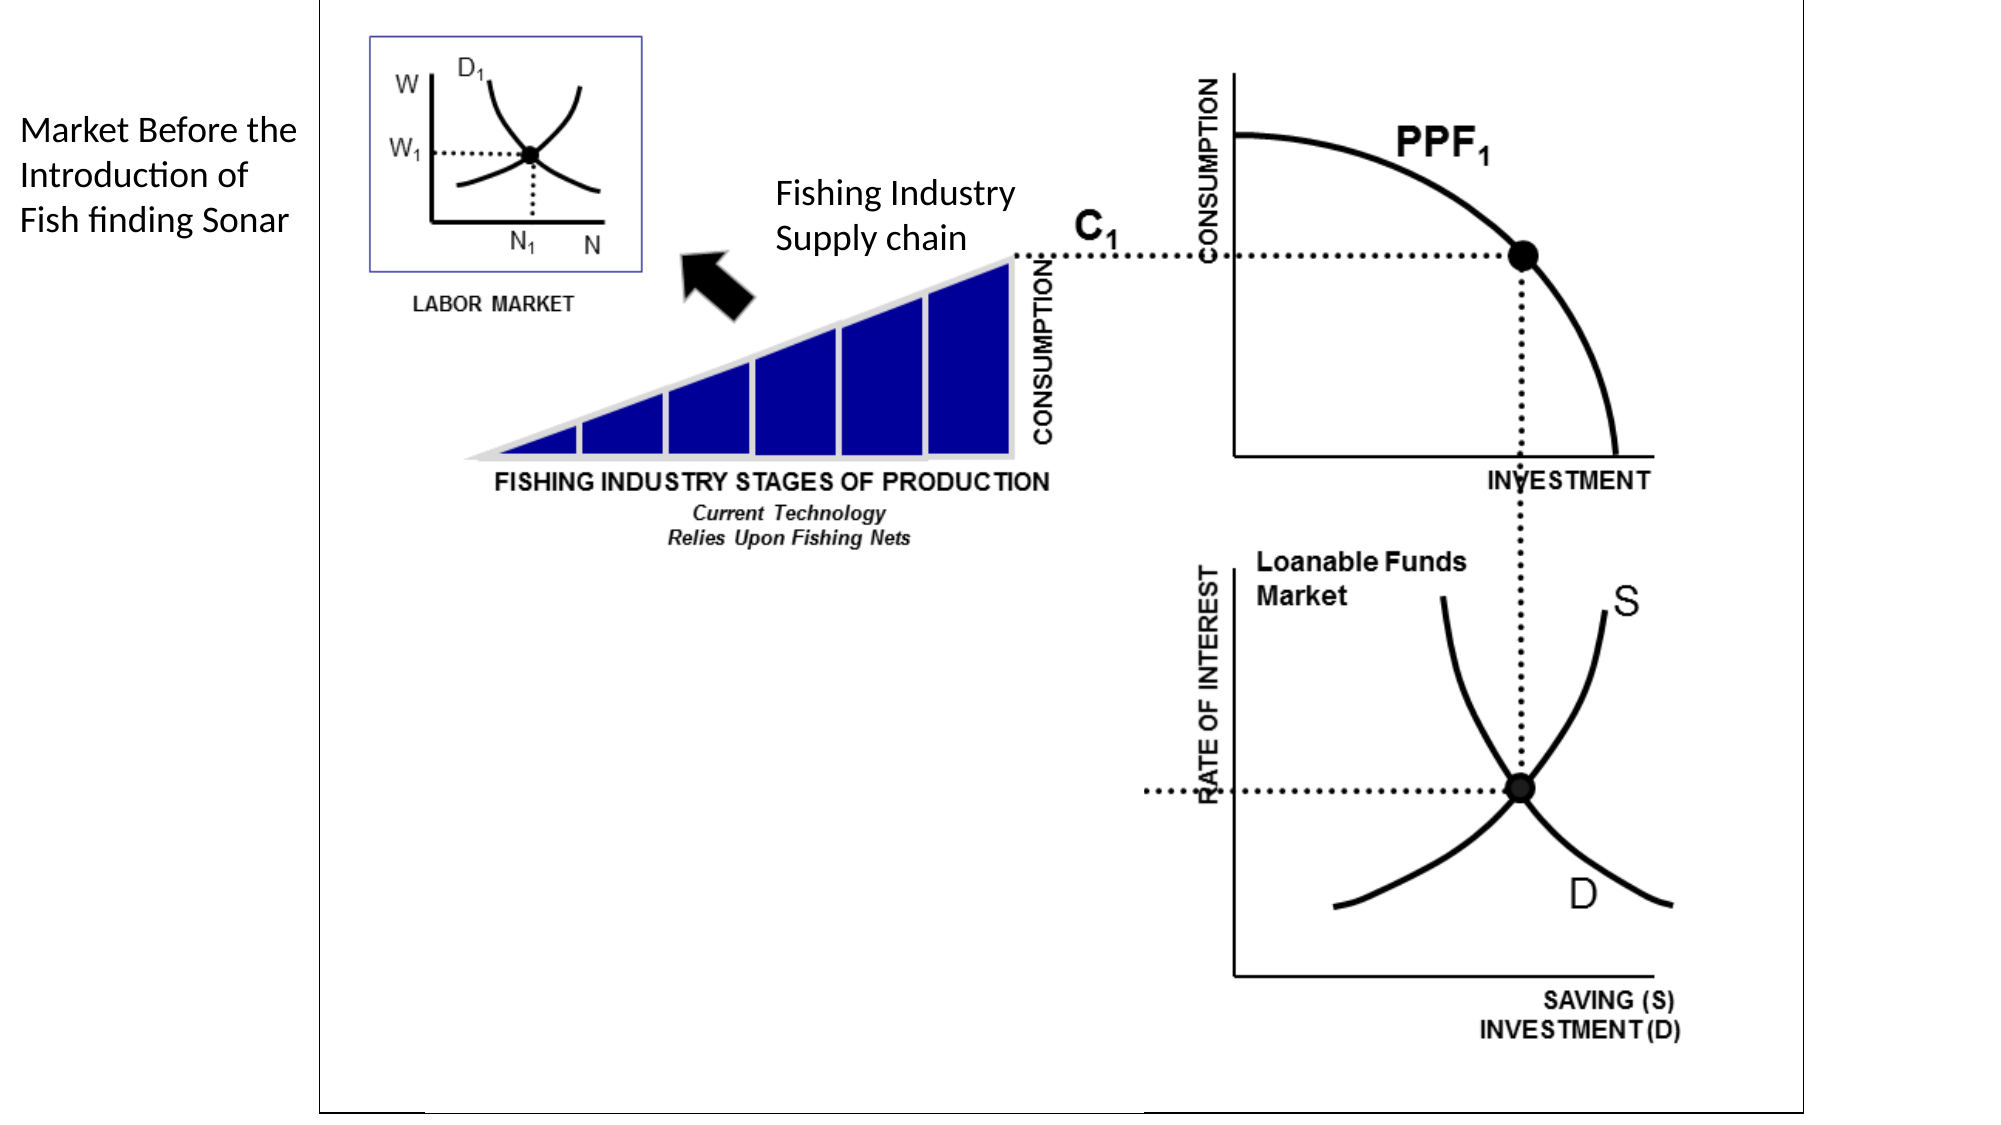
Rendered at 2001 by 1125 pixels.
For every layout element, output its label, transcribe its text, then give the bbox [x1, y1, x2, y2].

picture [320, 0, 1803, 1113]
text_box Market Before the Introduction of Fish finding Sonar [5, 97, 320, 248]
